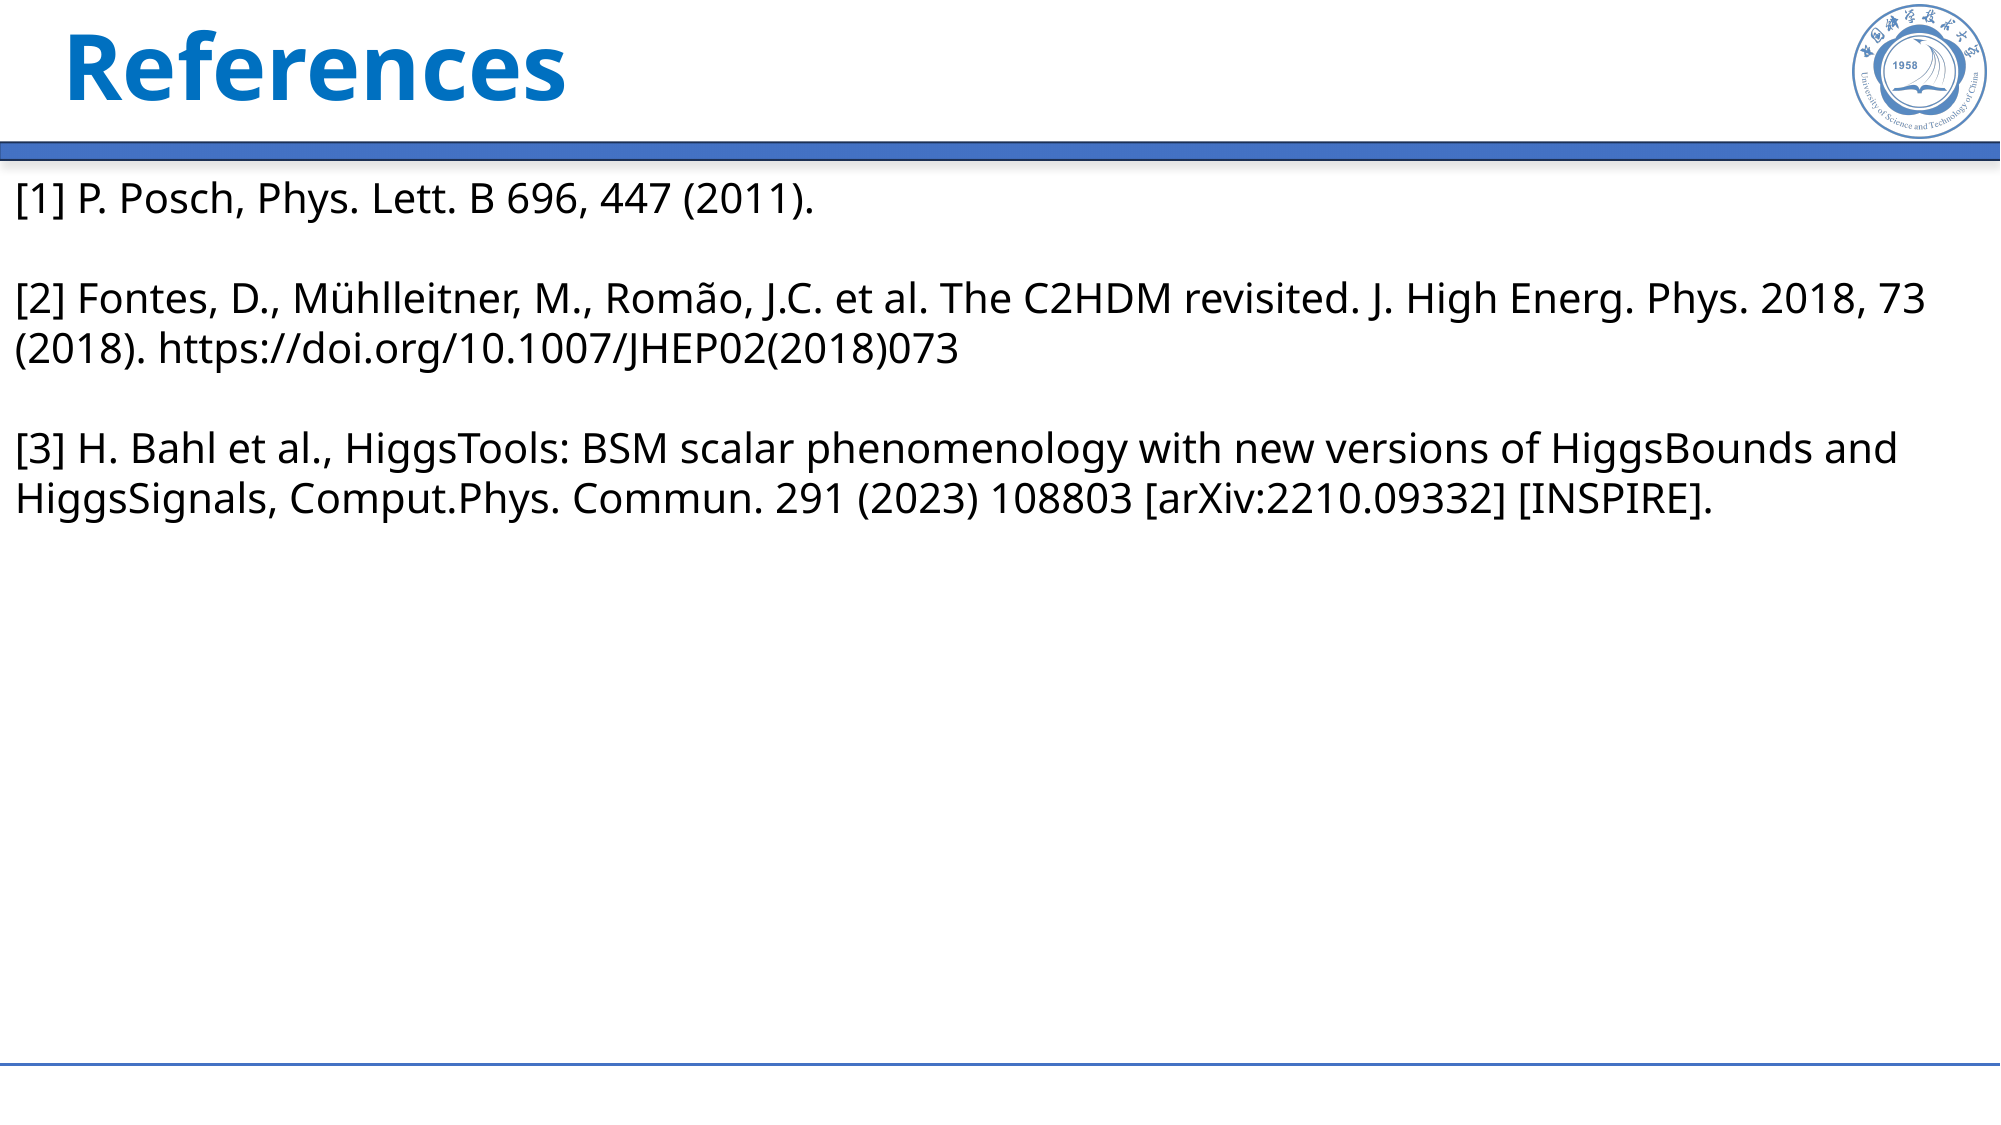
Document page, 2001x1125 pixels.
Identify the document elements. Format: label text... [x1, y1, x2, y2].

text_box [0, 142, 2000, 161]
title References [0, 0, 1725, 143]
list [1852, 4, 1987, 139]
text_box [1] P. Posch, Phys. Lett. B 696, 447 (2011). [2] Fontes, D., Mühlleitner, M., Romão, J.C. et al. The C2HDM revisited. J. High Energ. Phys. 2018, 73 (2018). https://doi.org/10.1007/JHEP02(2018)073 [3] H. Bahl et al., HiggsTools: BSM scalar phenomenology with new versions of HiggsBounds and HiggsSignals, Comput.Phys. Commun. 291 (2023) 108803 [arXiv:2210.09332] [INSPIRE]. [0, 164, 2000, 530]
